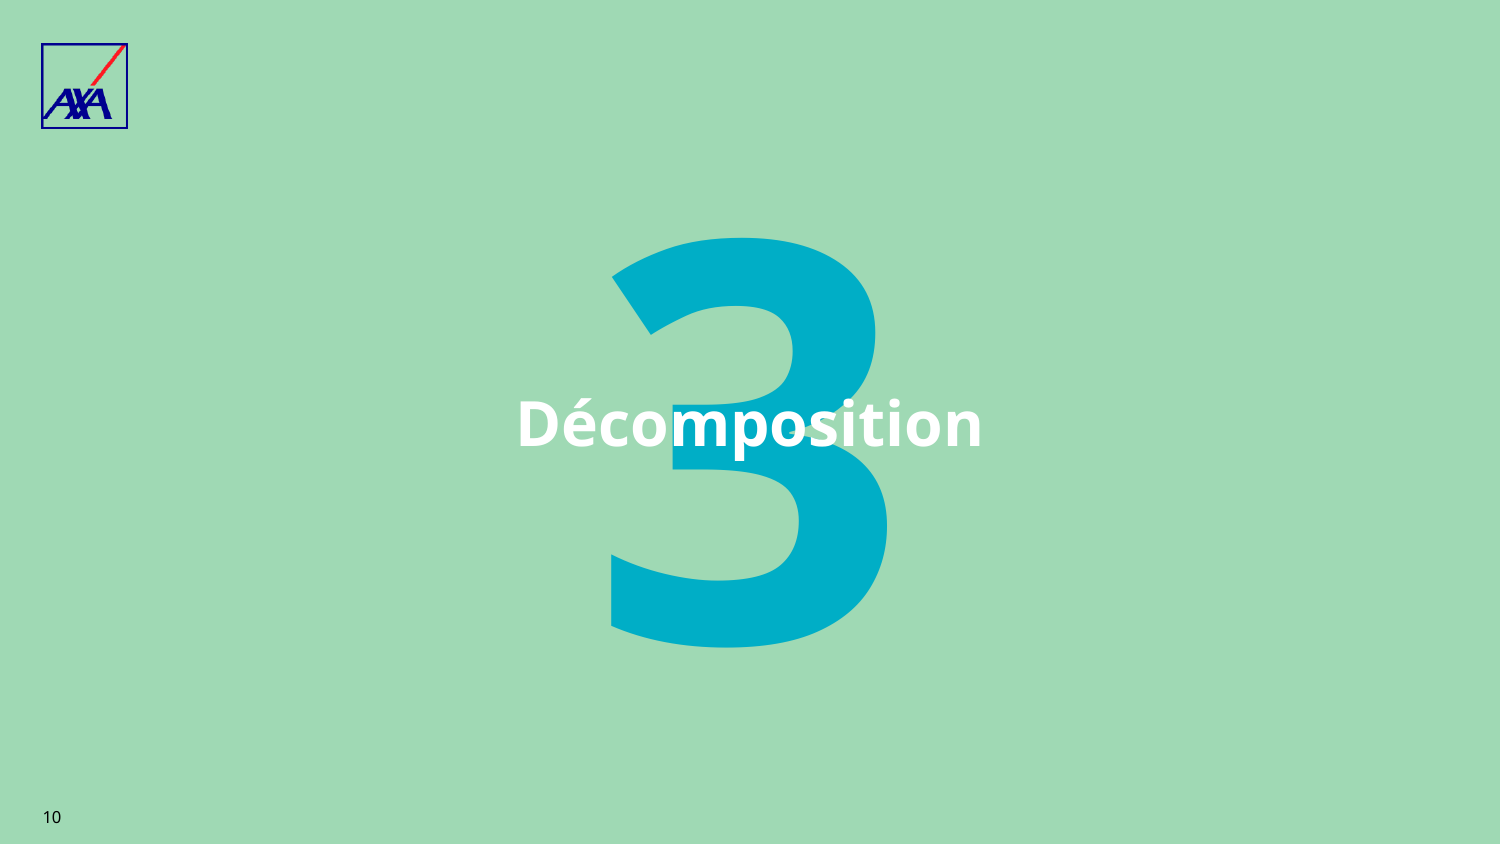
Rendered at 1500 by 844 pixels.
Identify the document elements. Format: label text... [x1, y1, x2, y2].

list 3 [434, 473, 1066, 738]
list Décomposition [0, 370, 1500, 473]
list 3 [434, 101, 1066, 370]
picture [41, 43, 128, 129]
